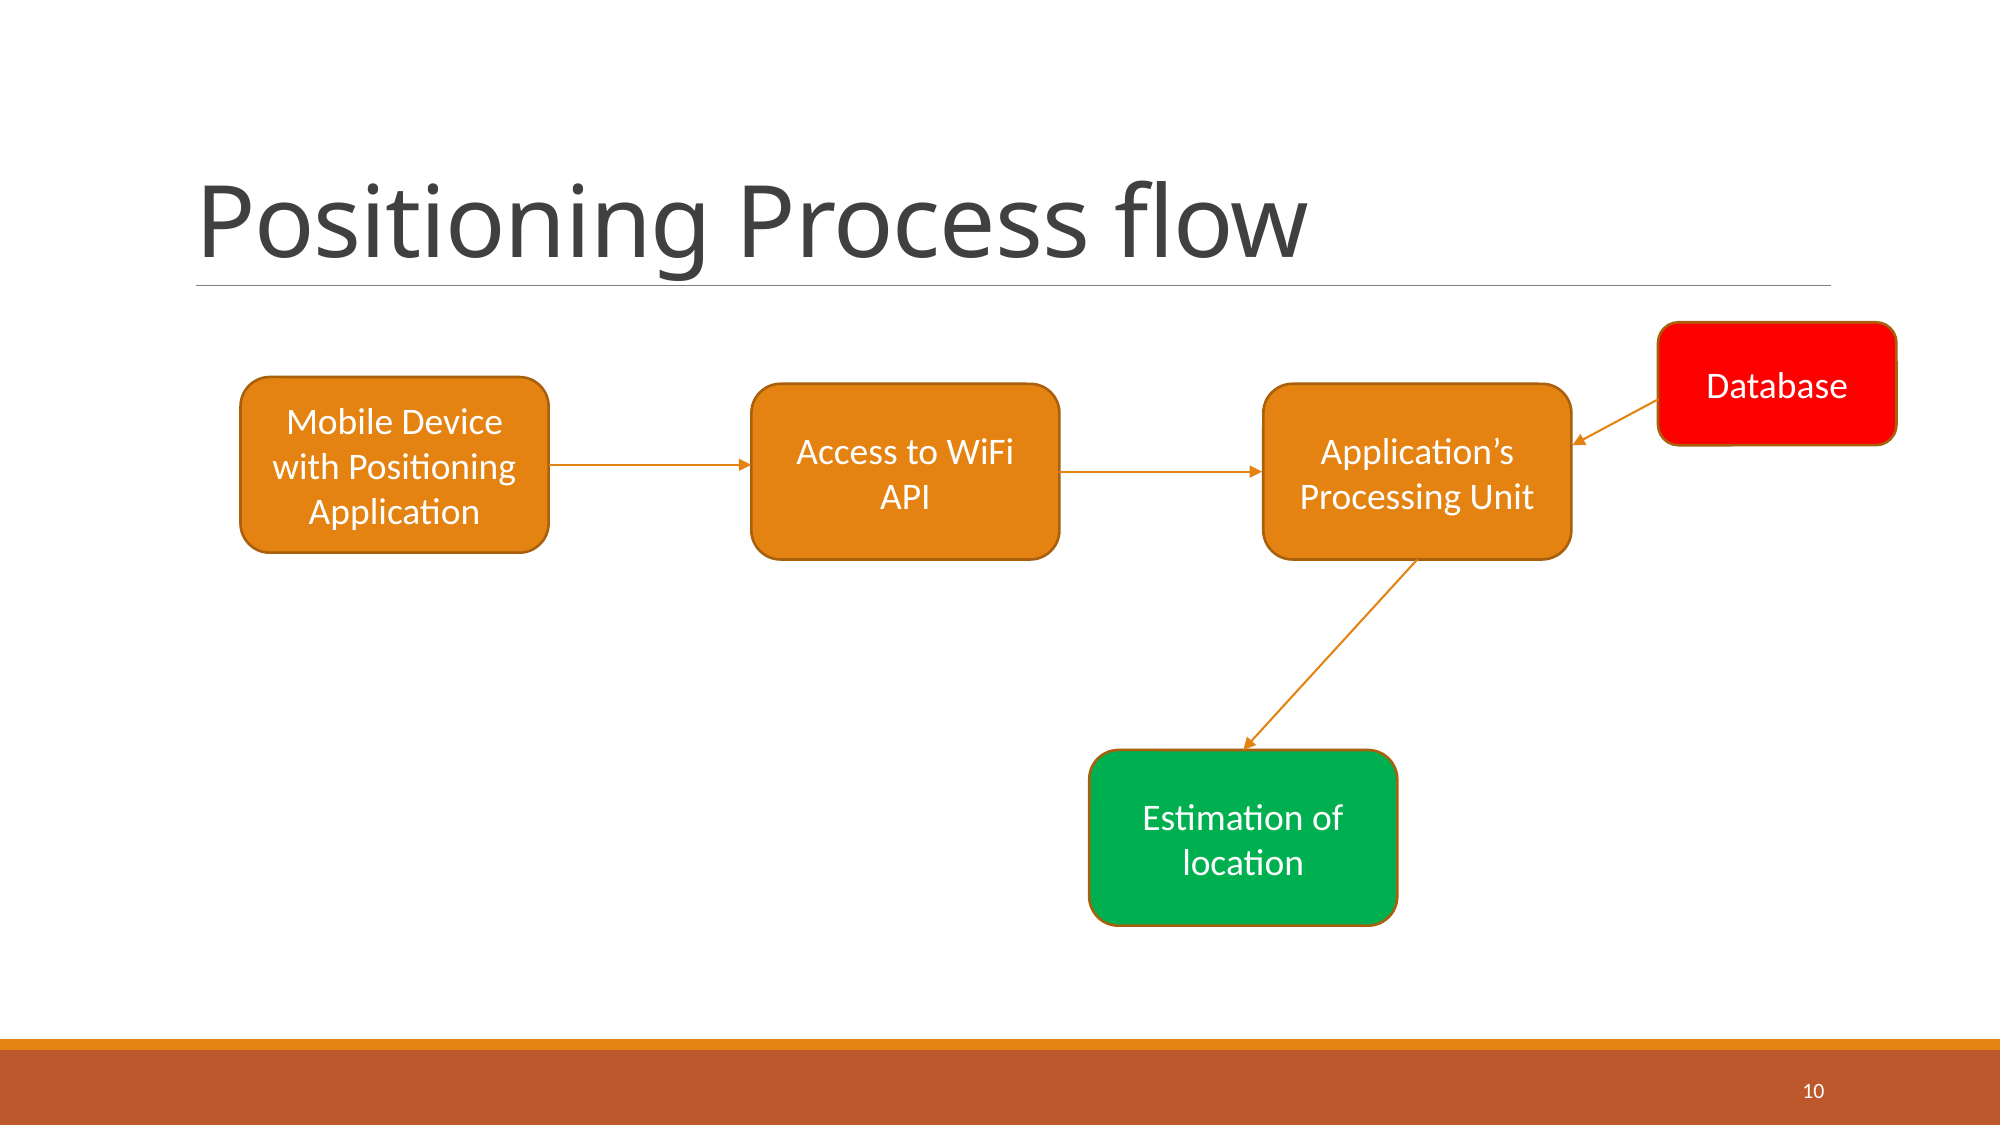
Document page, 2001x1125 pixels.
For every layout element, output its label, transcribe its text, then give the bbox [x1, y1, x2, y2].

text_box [1571, 398, 1659, 446]
text_box Mobile Device with Positioning Application [239, 375, 550, 554]
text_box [1242, 558, 1418, 751]
text_box Database [1656, 320, 1898, 447]
slide_number 10 [1624, 1059, 1840, 1120]
text_box Application’s Processing Unit [1261, 382, 1573, 561]
text_box Access to WiFi API [750, 382, 1061, 561]
text_box Estimation of location [1087, 748, 1399, 927]
title Positioning Process flow [180, 47, 1830, 285]
